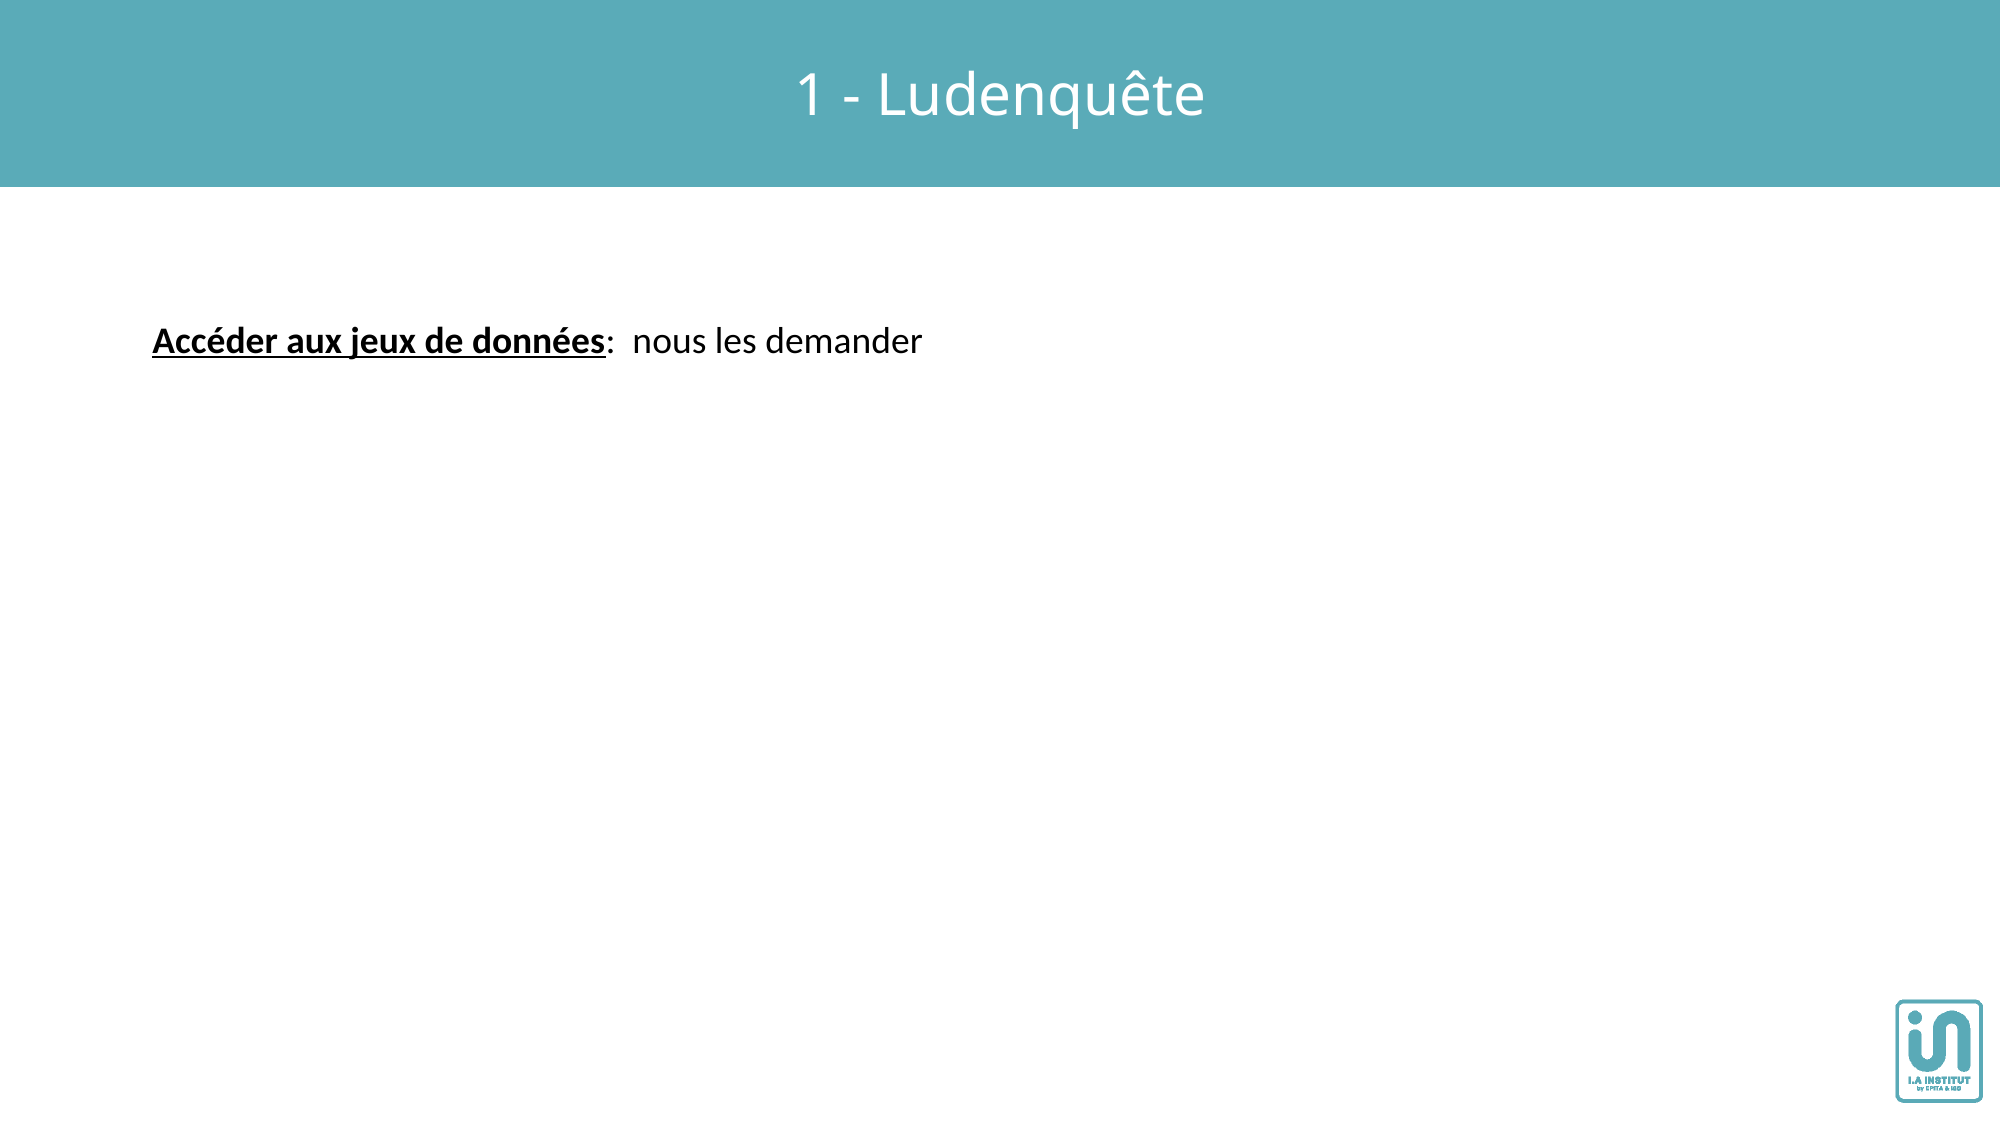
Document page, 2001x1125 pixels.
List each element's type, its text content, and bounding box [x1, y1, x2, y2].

list Accéder aux jeux de données: nous les demander [137, 299, 1863, 1075]
text_box 1 - Ludenquête [0, 0, 2000, 187]
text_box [1877, 981, 2000, 1120]
